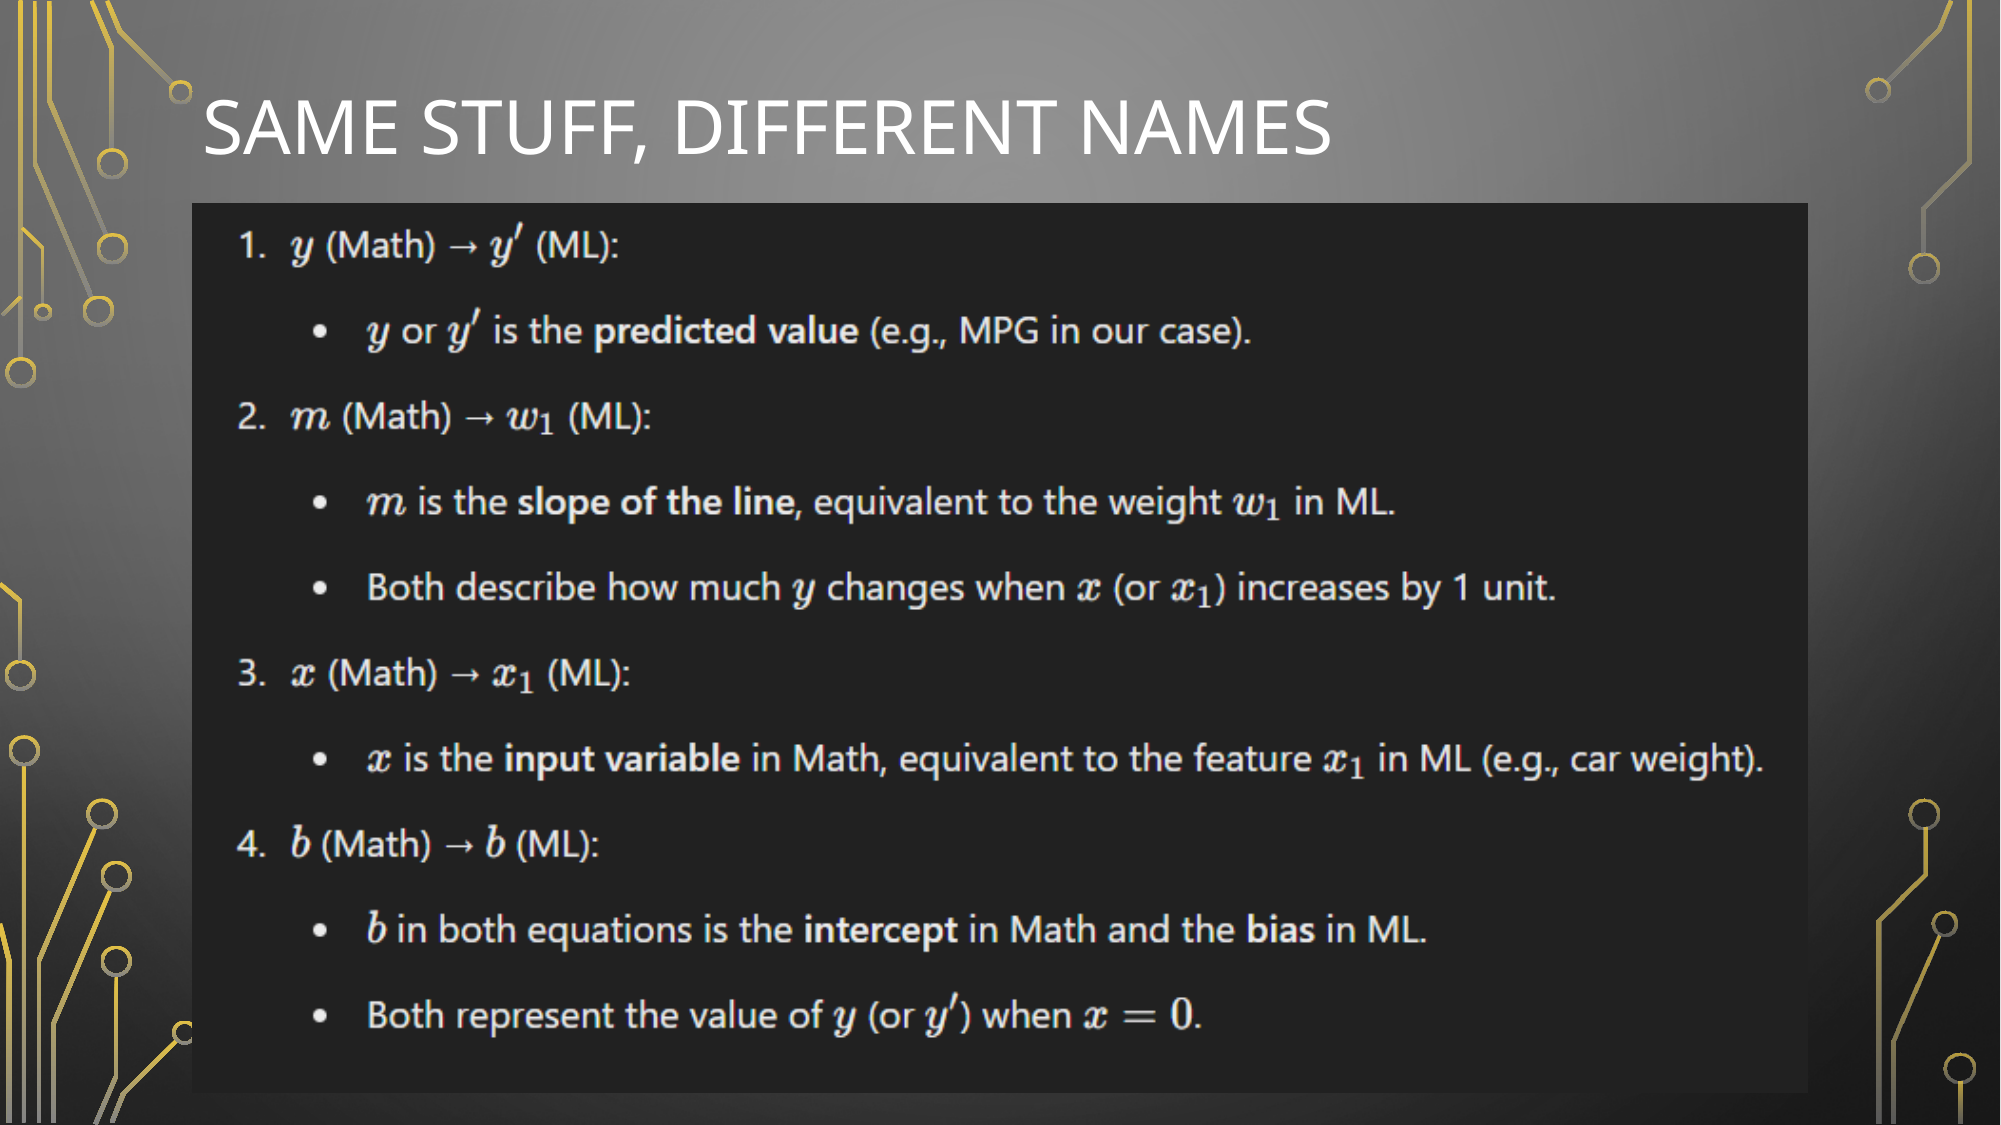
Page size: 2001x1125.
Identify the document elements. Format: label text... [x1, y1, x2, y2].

picture [192, 203, 1808, 1093]
title Same stuff, different names [187, 8, 1813, 252]
